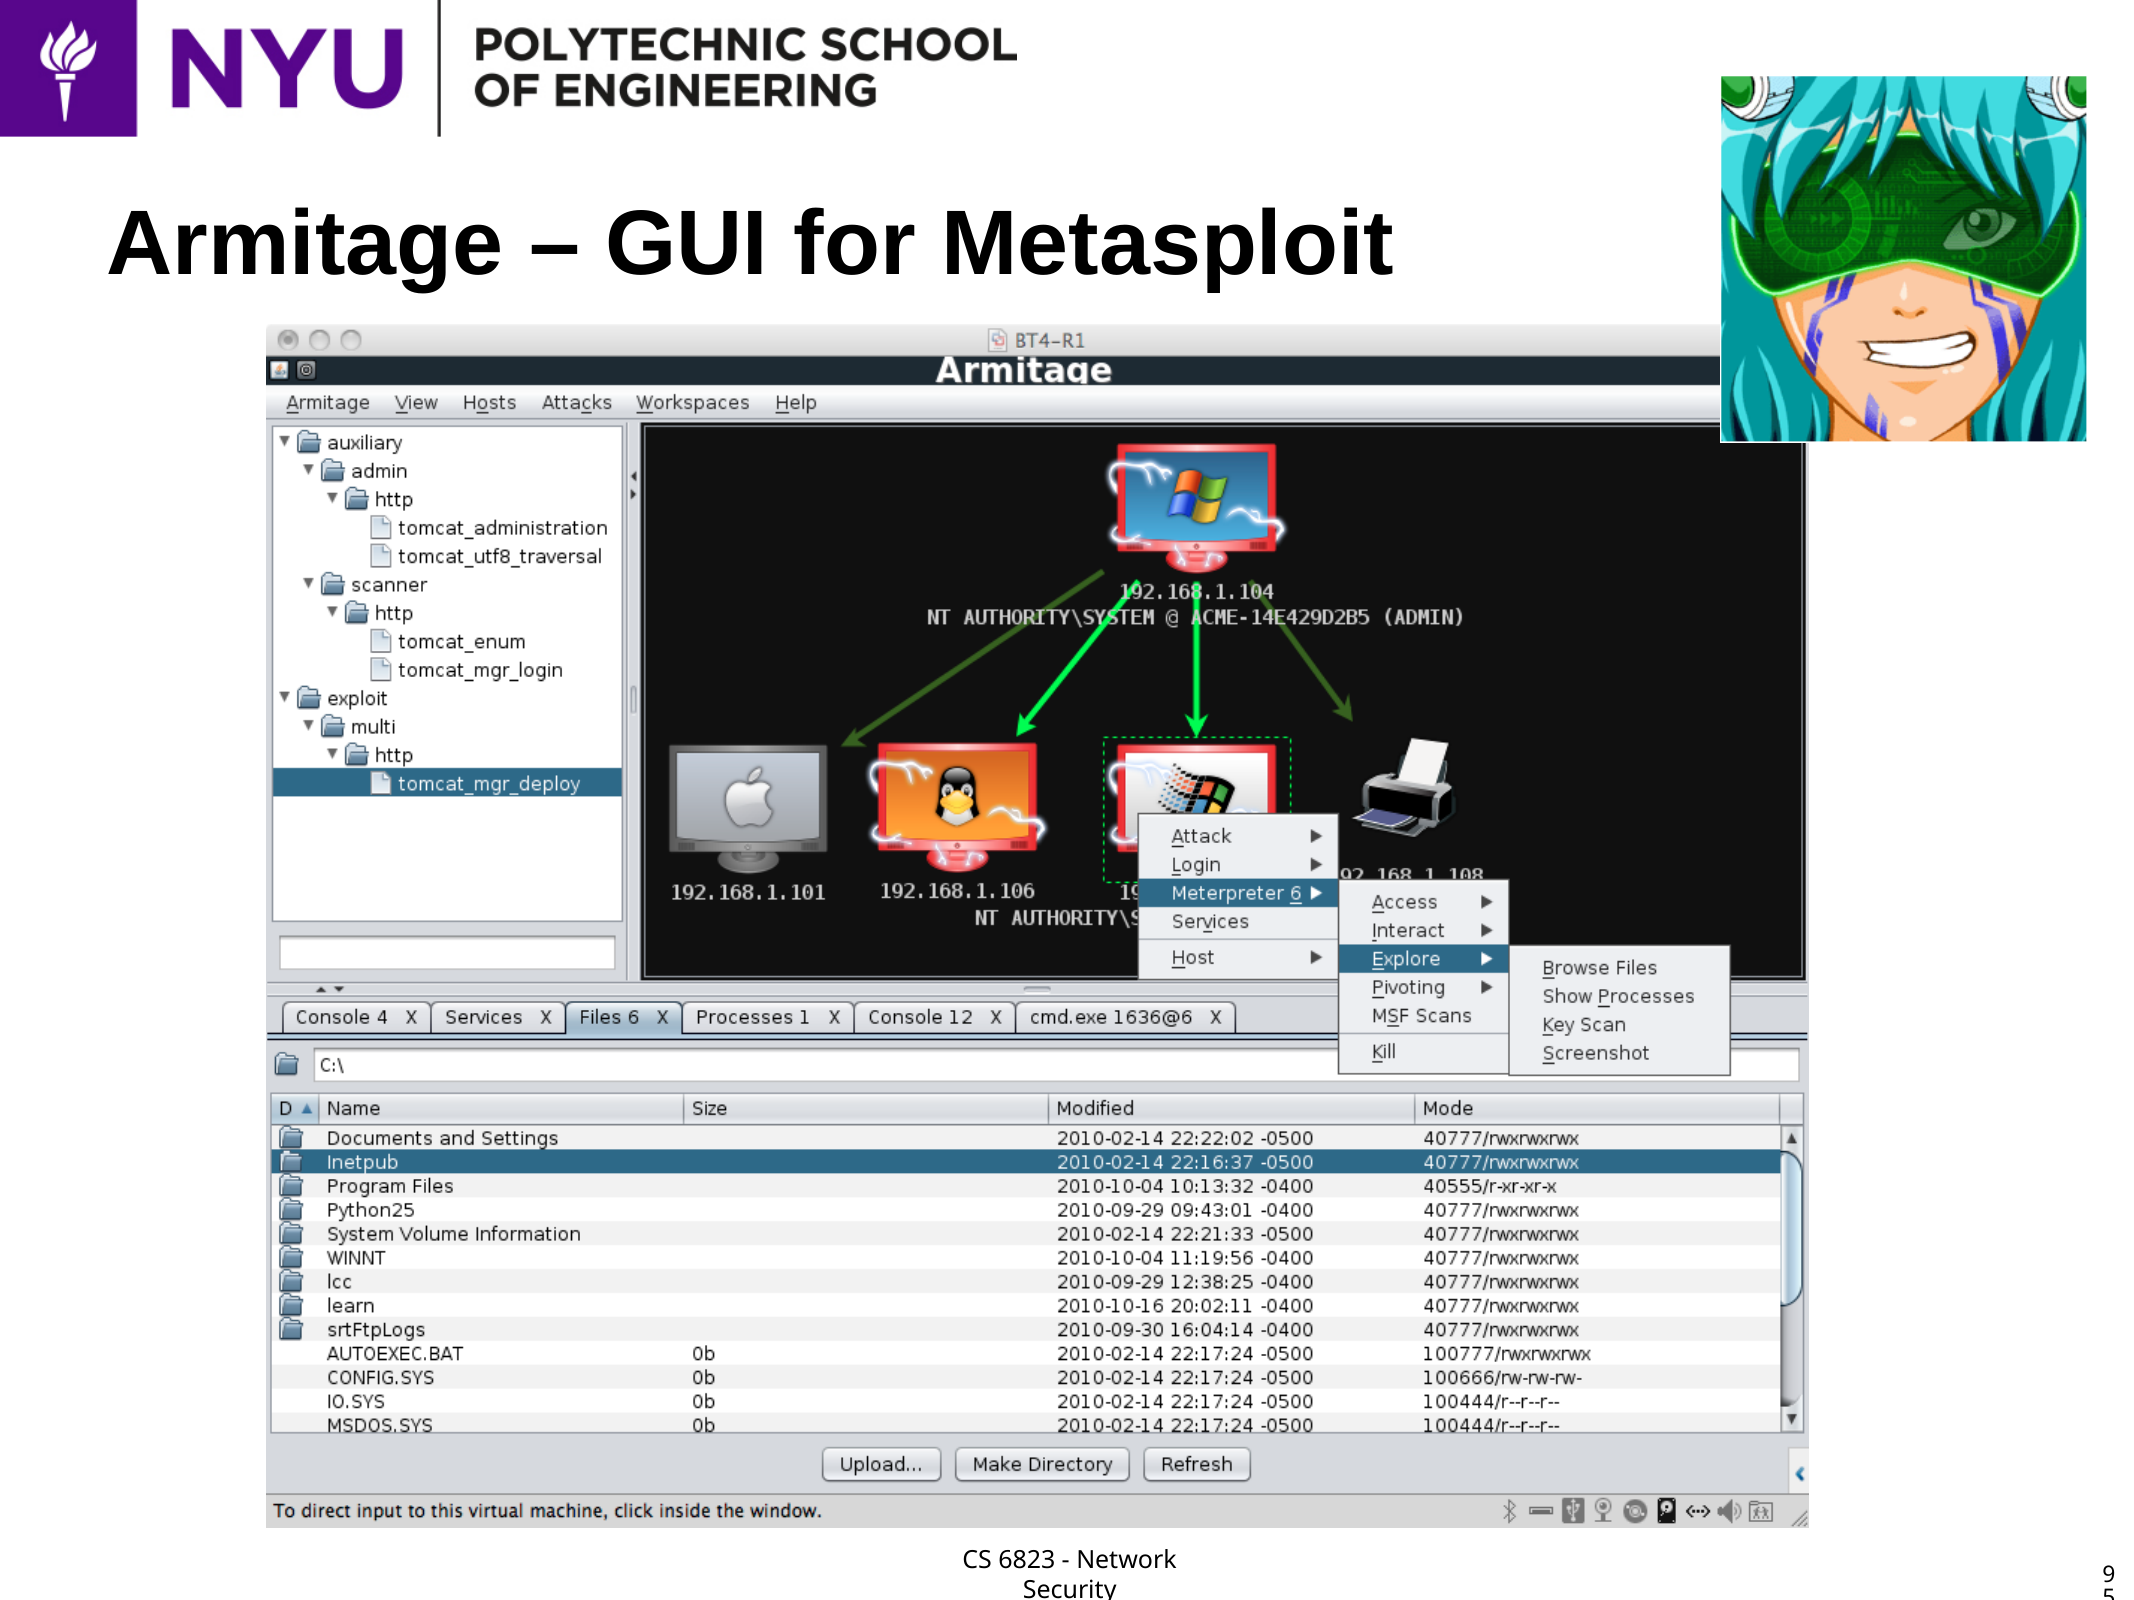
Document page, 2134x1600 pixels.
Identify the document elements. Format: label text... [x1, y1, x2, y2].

title Armitage – GUI for Metasploit [91, 174, 1715, 299]
picture [0, 0, 1017, 138]
slide_number 95 [2086, 1551, 2132, 1599]
picture [266, 75, 2088, 1529]
